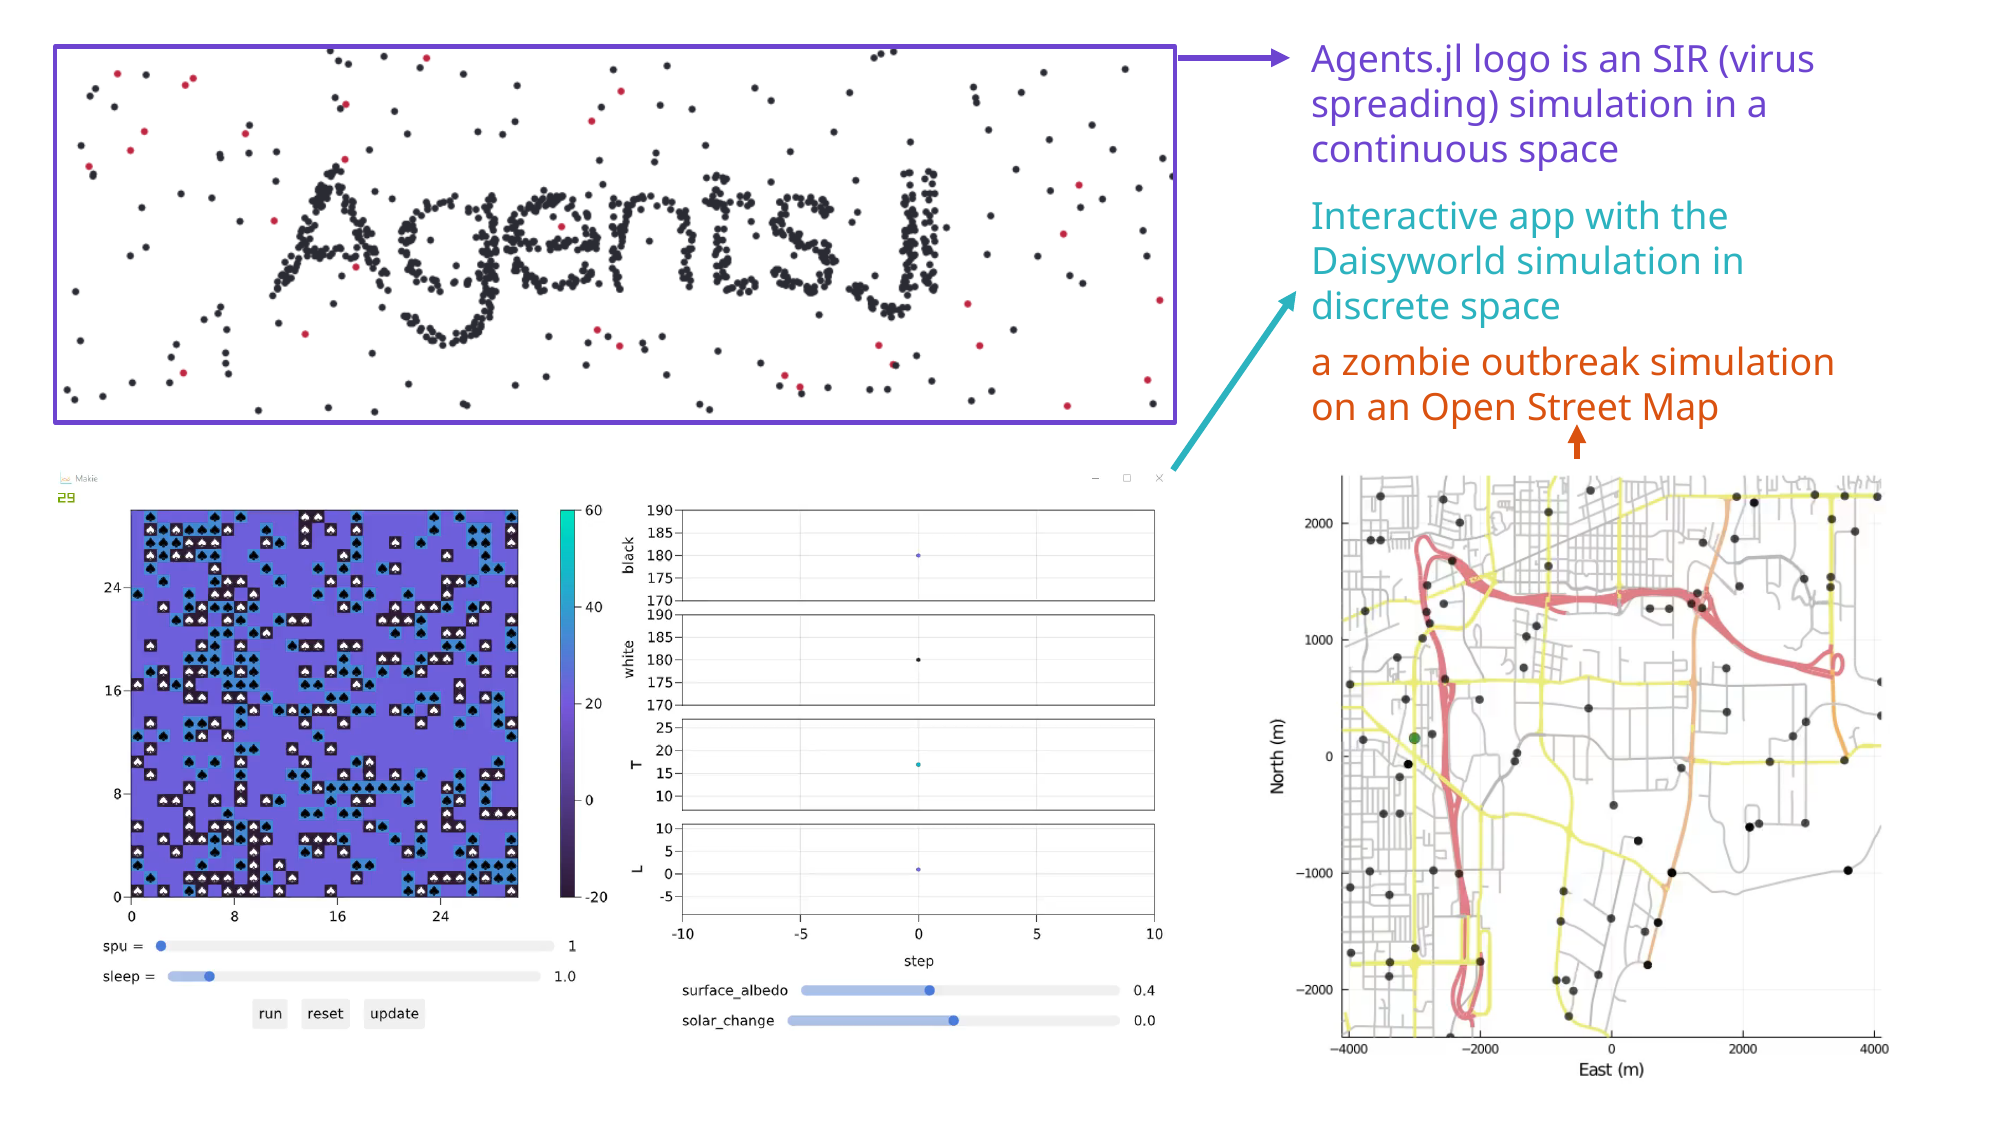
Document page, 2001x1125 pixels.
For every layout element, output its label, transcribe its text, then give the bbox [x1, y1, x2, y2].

text_box a zombie outbreak simulation on an Open Street Map [1297, 330, 1892, 435]
text_box Interactive app with the Daisyworld simulation in discrete space [1296, 184, 1892, 330]
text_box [1172, 290, 1297, 470]
text_box Agents.jl logo is an SIR (virus spreading) simulation in a continuous space [1296, 27, 1892, 178]
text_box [57, 469, 1173, 1046]
picture [57, 48, 1173, 421]
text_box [1259, 462, 1895, 1097]
